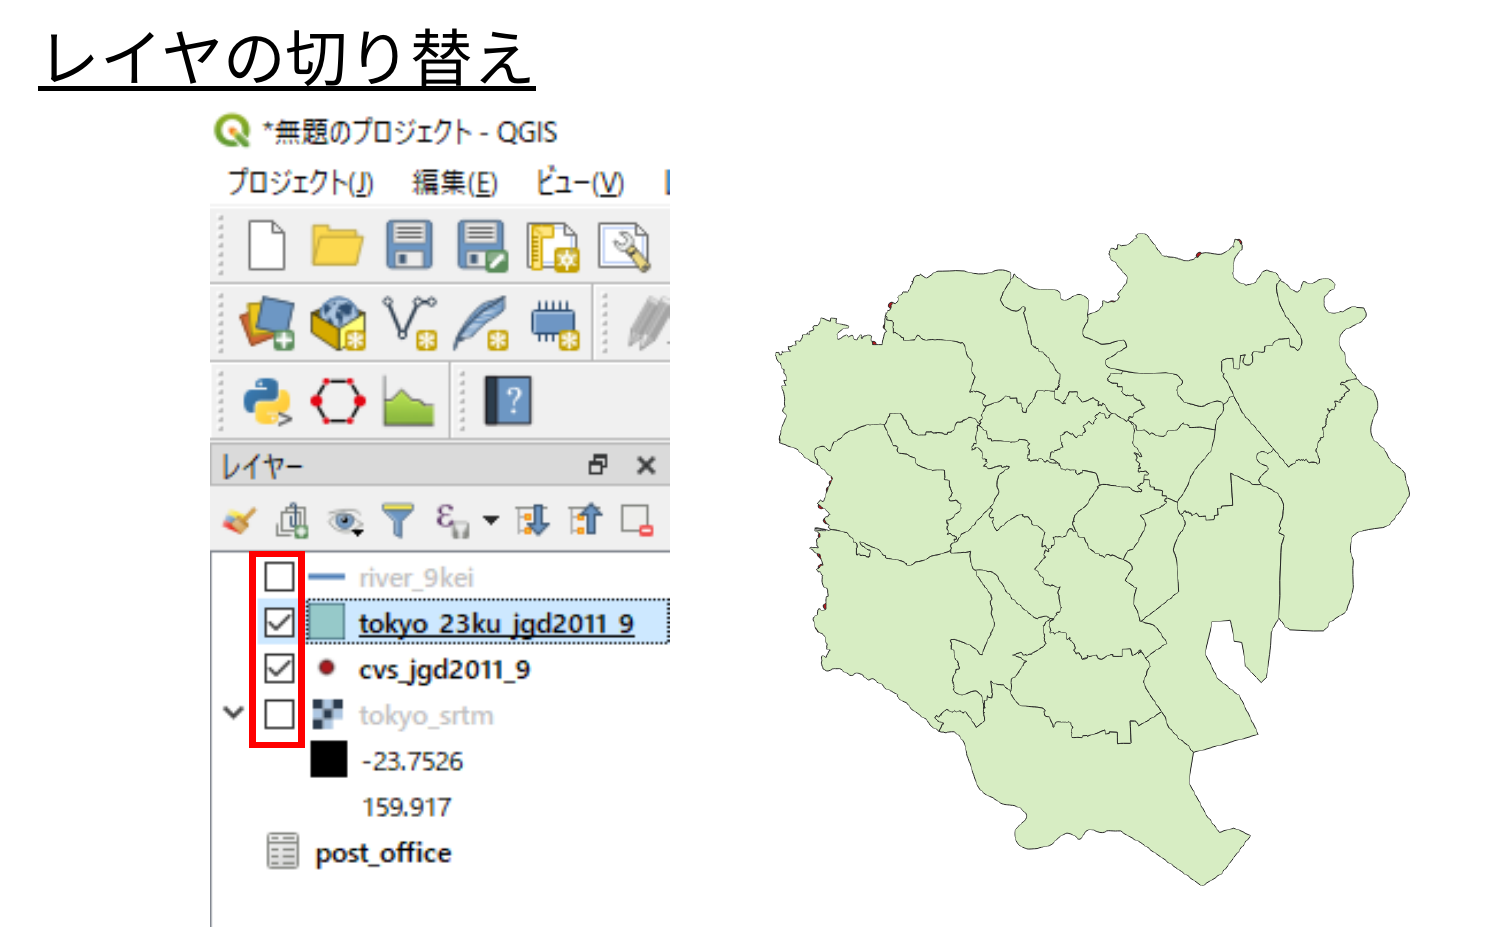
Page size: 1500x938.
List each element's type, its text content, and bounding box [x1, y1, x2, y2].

picture [210, 106, 670, 927]
title レイヤの切り替え [22, 20, 1317, 104]
picture [731, 222, 1446, 886]
